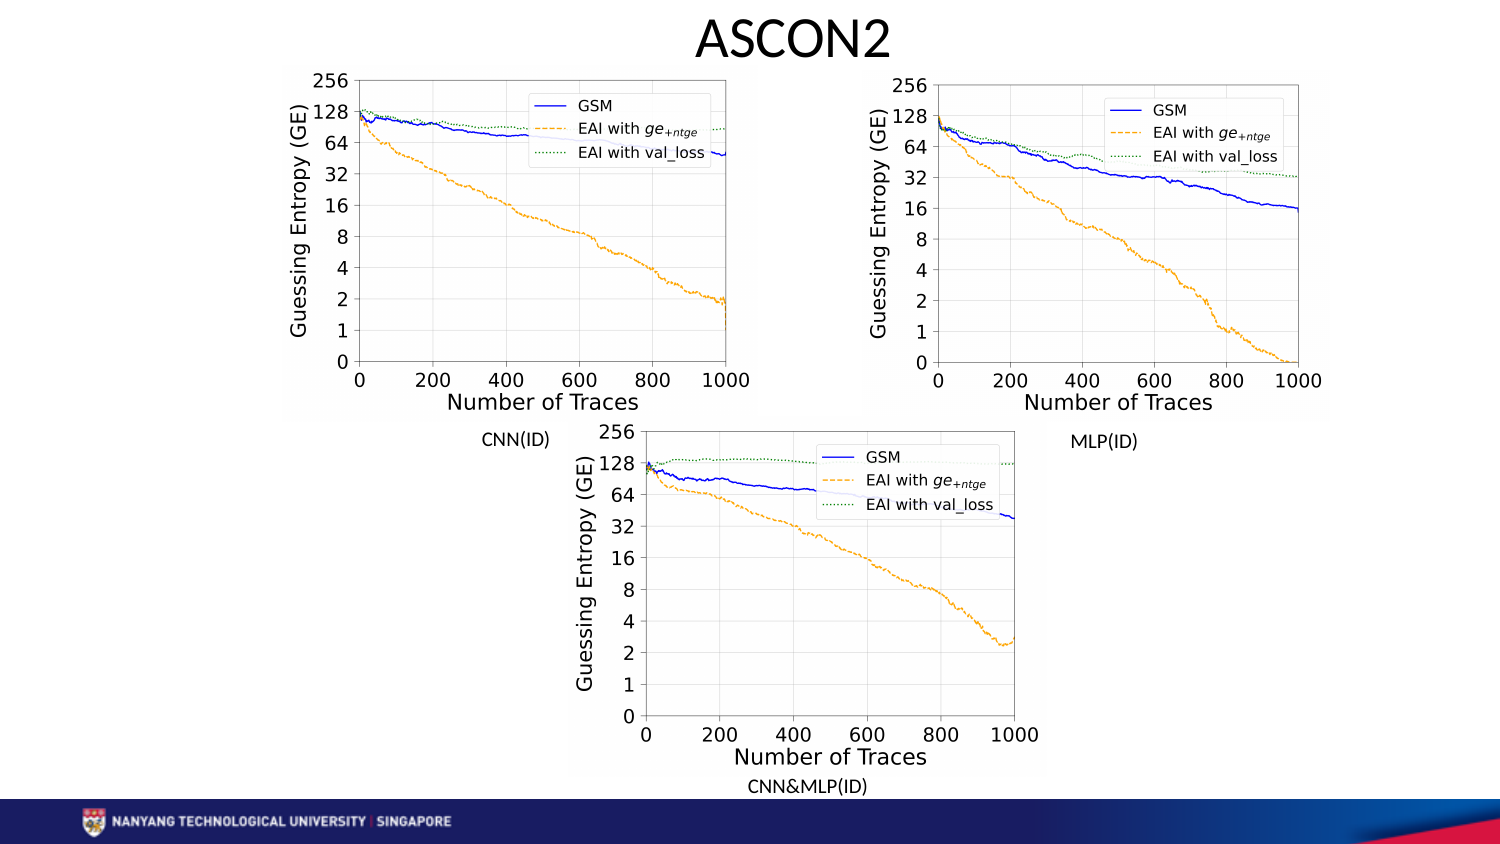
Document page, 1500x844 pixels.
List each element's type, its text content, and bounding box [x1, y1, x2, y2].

text_box MLP(ID) [1055, 420, 1500, 460]
text_box CNN(ID) [467, 431, 562, 458]
picture [282, 65, 1330, 777]
text_box CNN&MLP(ID) [733, 764, 1483, 805]
picture [0, 799, 1500, 844]
text_box ASCON2 [680, 0, 1431, 77]
